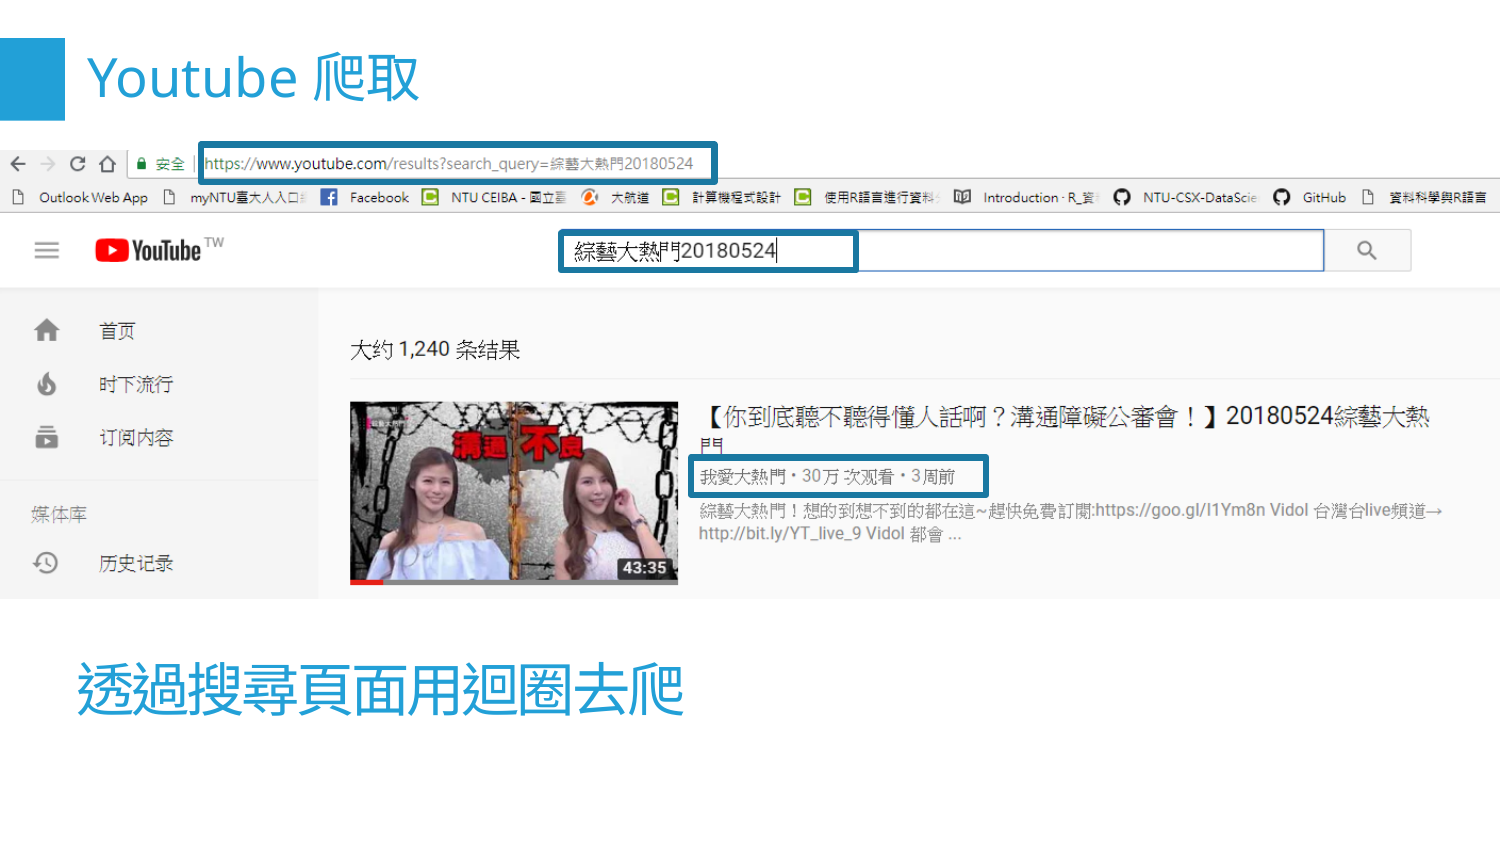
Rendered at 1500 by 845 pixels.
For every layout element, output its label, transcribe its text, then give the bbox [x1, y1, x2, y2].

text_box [0, 37, 845, 121]
text_box [199, 142, 717, 148]
picture [0, 150, 1500, 599]
text_box 透過搜尋頁面用迴圈去爬 [65, 647, 1449, 729]
